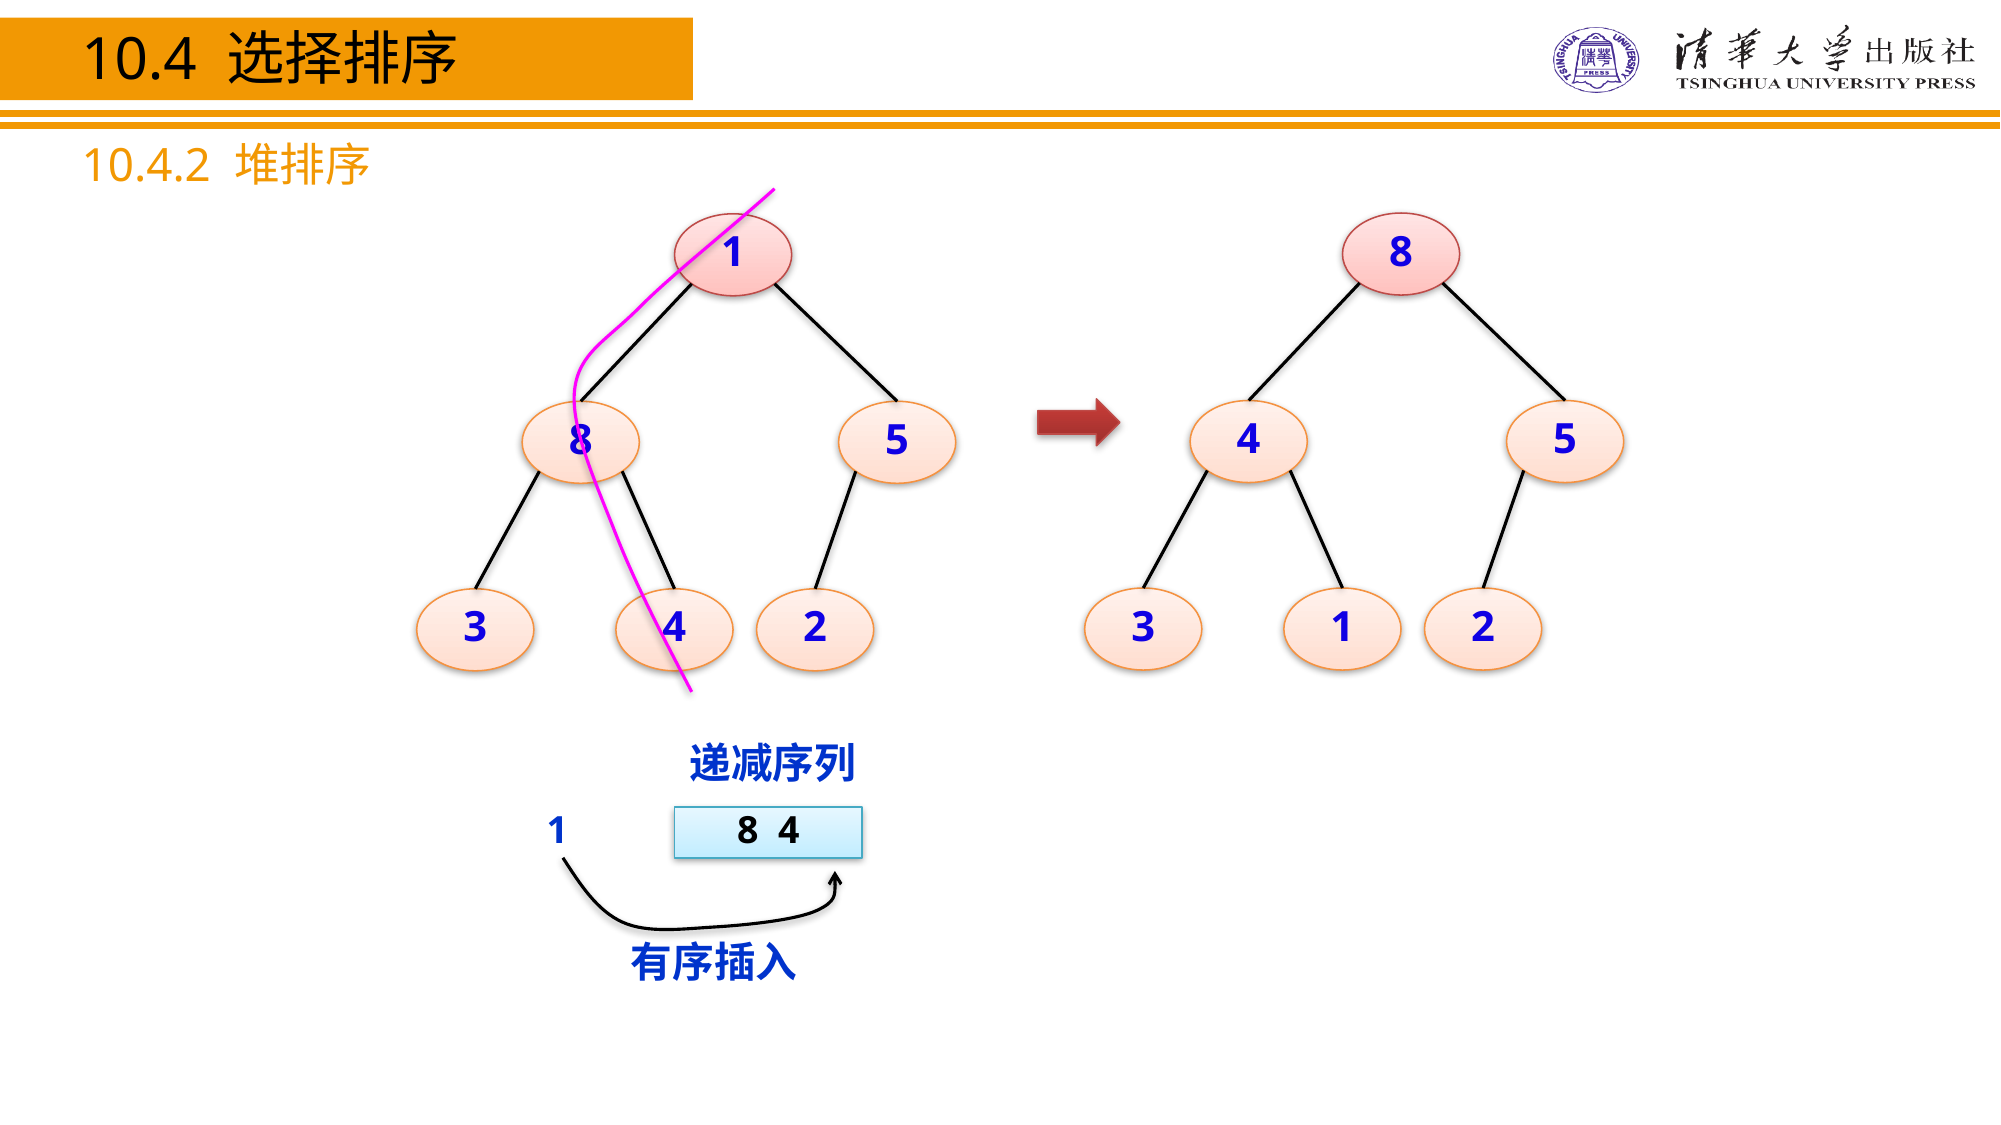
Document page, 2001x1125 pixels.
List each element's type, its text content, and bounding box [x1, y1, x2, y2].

text_box 4 [701, 597, 734, 668]
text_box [521, 738, 910, 859]
text_box 2 [755, 588, 875, 672]
text_box 8 [521, 401, 587, 485]
text_box 1 [763, 224, 793, 291]
text_box 10.4.2 堆排序 [66, 139, 788, 199]
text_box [448, 497, 567, 563]
text_box [572, 199, 773, 693]
text_box 3 [415, 588, 535, 672]
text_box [577, 286, 696, 399]
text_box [589, 503, 708, 557]
picture [1504, 0, 2001, 144]
text_box 5 [837, 400, 957, 485]
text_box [1037, 212, 1624, 671]
text_box 10.4 选择排序 [66, 27, 638, 99]
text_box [562, 857, 838, 994]
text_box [776, 280, 895, 405]
text_box 4 [615, 598, 672, 672]
text_box 1 [673, 213, 740, 267]
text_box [776, 509, 895, 551]
